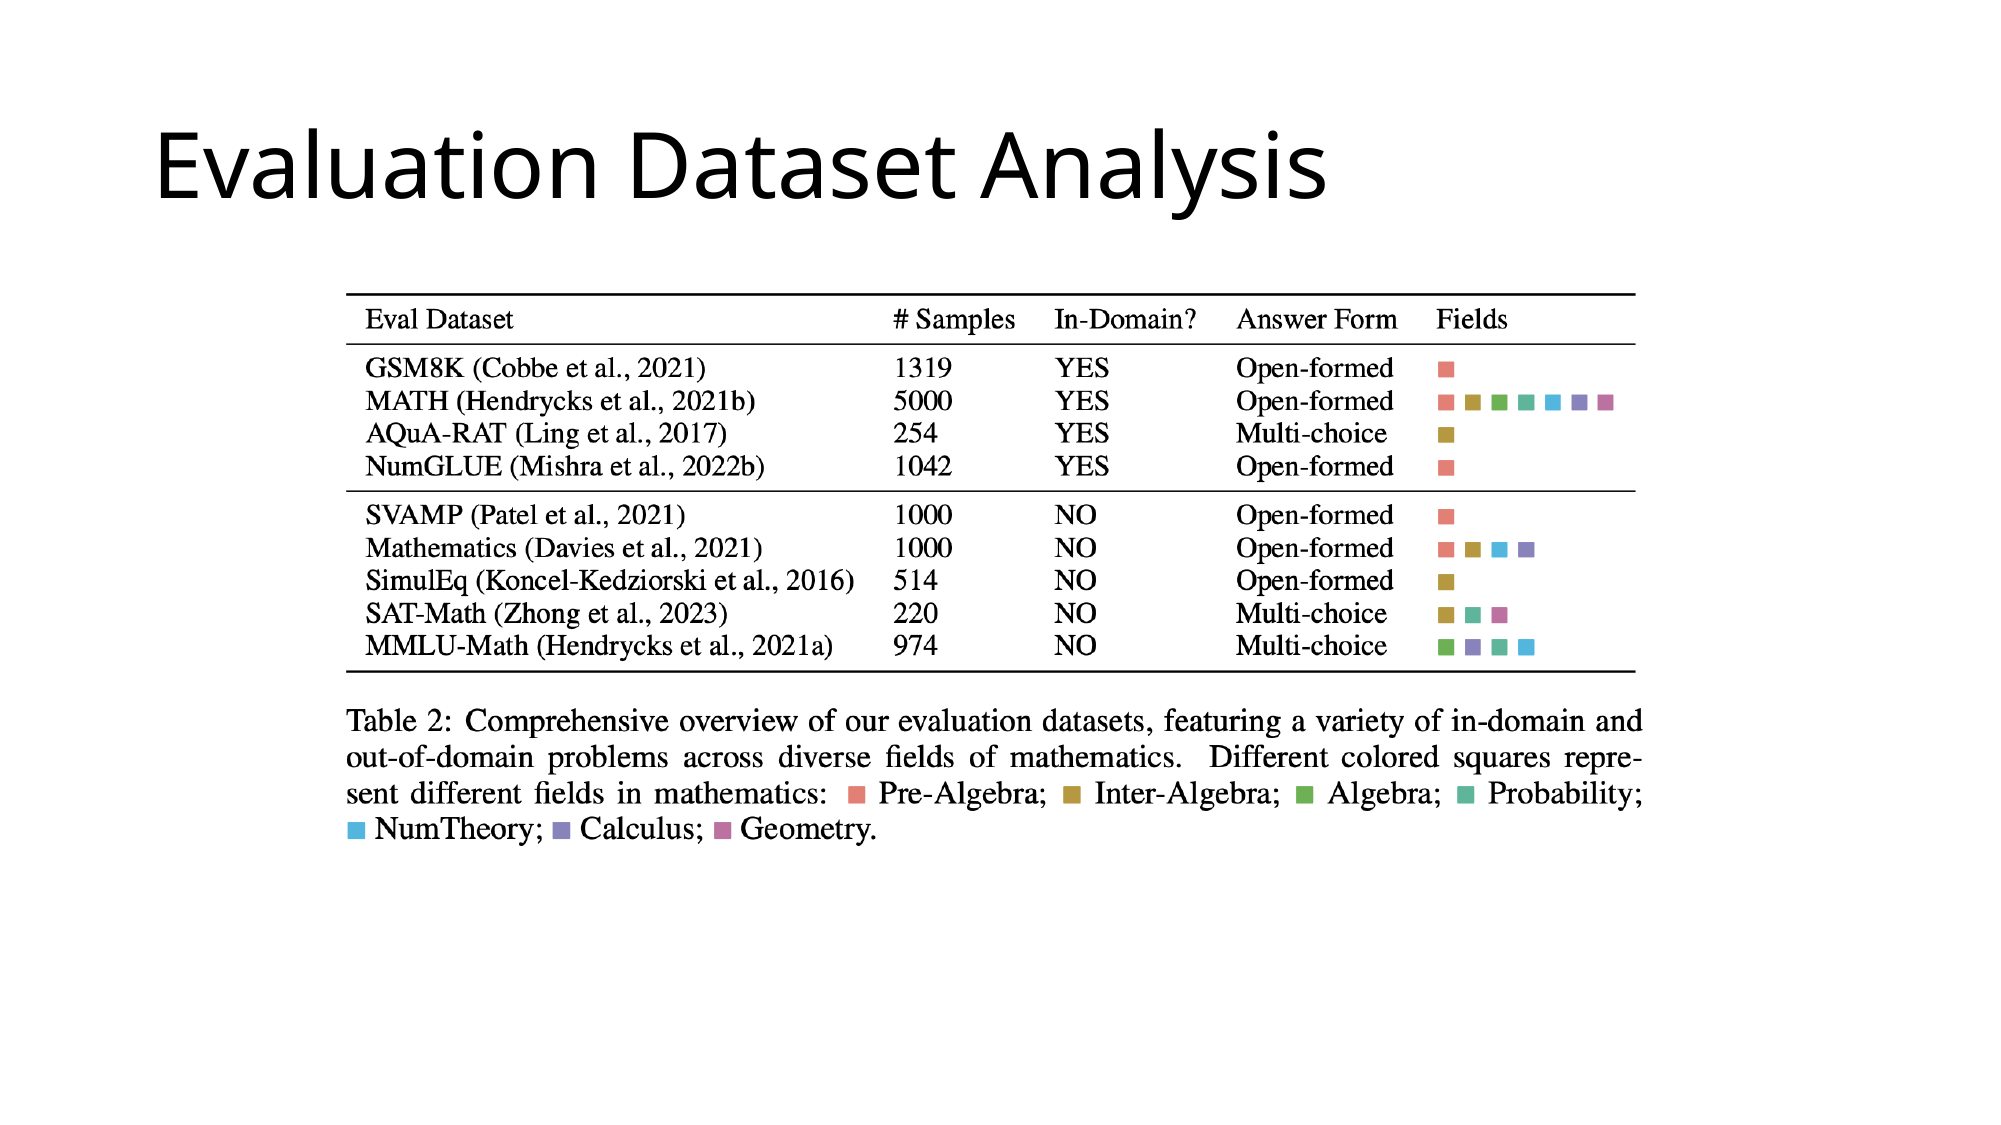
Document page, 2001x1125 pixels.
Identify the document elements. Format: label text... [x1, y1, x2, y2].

title Evaluation Dataset Analysis [137, 59, 1863, 278]
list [333, 277, 1667, 859]
